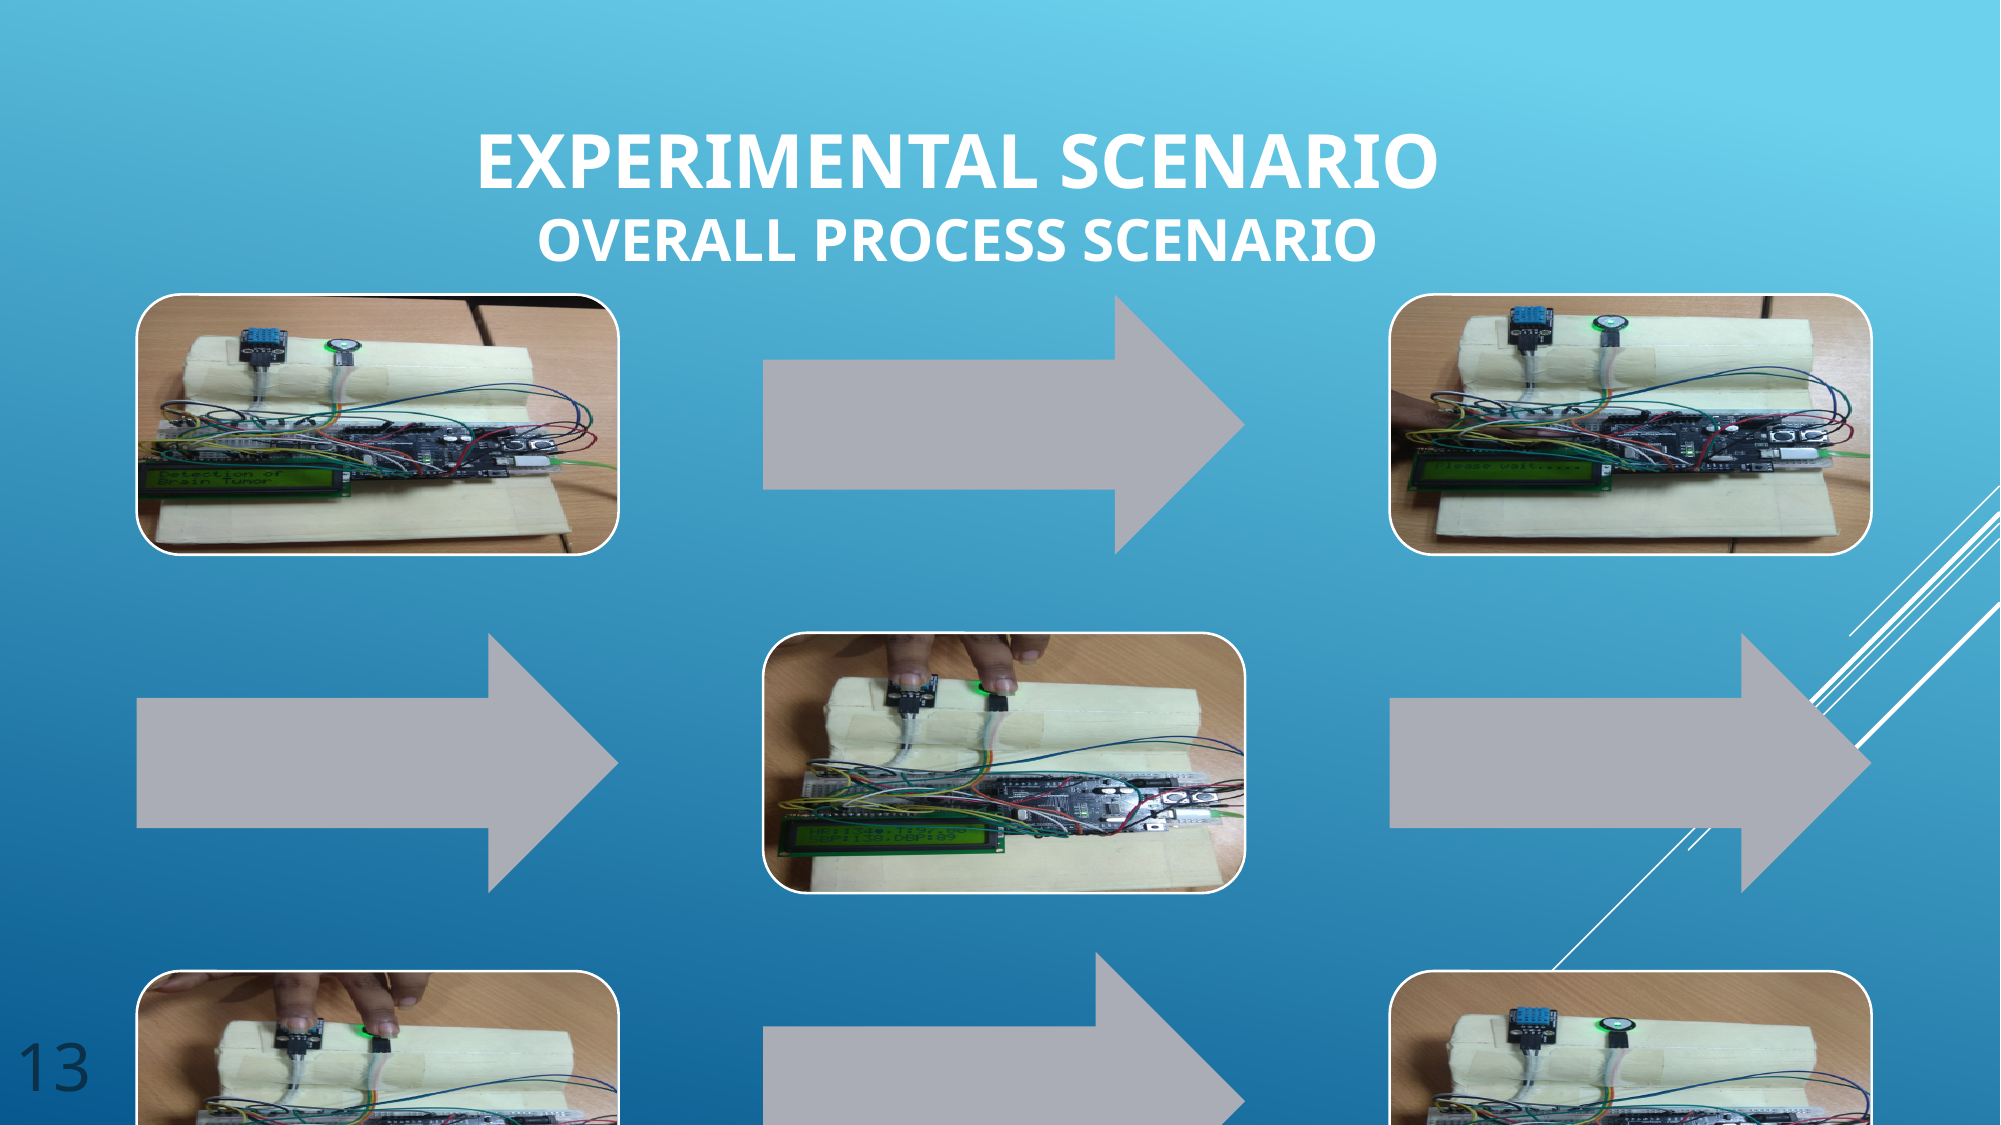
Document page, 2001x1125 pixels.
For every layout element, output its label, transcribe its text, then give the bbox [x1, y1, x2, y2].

text_box 13 [0, 1032, 108, 1124]
picture [1391, 1078, 1870, 1125]
picture [138, 1078, 617, 1125]
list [136, 294, 1872, 1078]
title Experimental Scenario overall process scenario [257, 69, 1658, 294]
